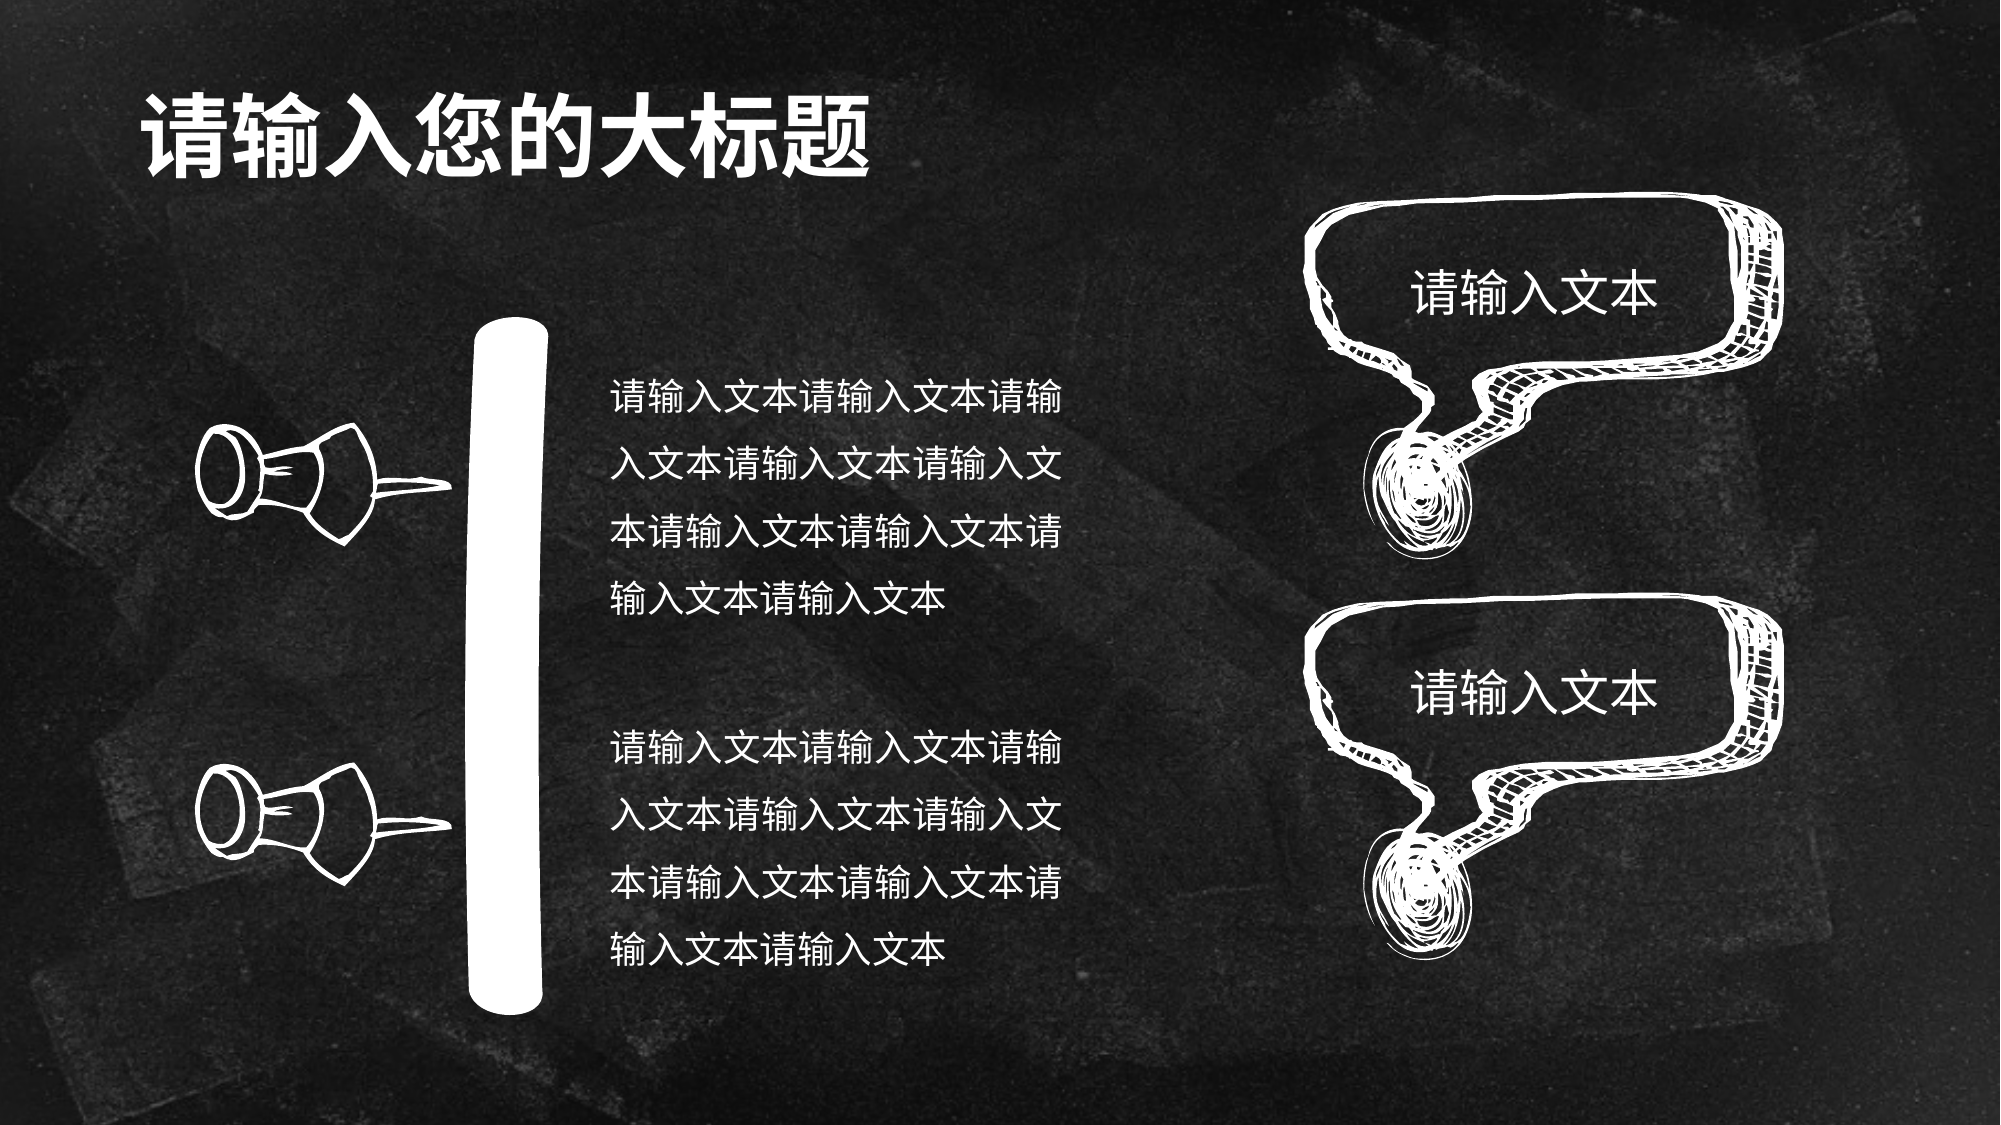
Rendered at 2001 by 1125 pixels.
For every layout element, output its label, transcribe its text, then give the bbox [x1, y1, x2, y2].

text_box [465, 317, 549, 1016]
text_box [1414, 485, 1426, 501]
text_box [1363, 828, 1473, 961]
text_box [1302, 592, 1784, 862]
text_box 请输入文本请输入文本请输入文本请输入文本请输入文本请输入文本请输入文本请输入文本请输入文本 [595, 693, 1078, 979]
text_box [1363, 427, 1473, 560]
text_box [1302, 191, 1784, 461]
title 请输入您的大标题 [123, 66, 1417, 216]
text_box 请输入文本请输入文本请输入文本请输入文本请输入文本请输入文本请输入文本请输入文本请输入文本 [595, 343, 1078, 628]
text_box 请输入文本 [1330, 624, 1738, 730]
text_box 请输入文本 [1330, 223, 1738, 329]
text_box [1432, 462, 1440, 468]
text_box [1437, 469, 1444, 480]
text_box [1437, 870, 1444, 881]
text_box [194, 762, 452, 887]
text_box [1428, 856, 1440, 869]
text_box [194, 422, 452, 547]
text_box [1414, 885, 1426, 902]
